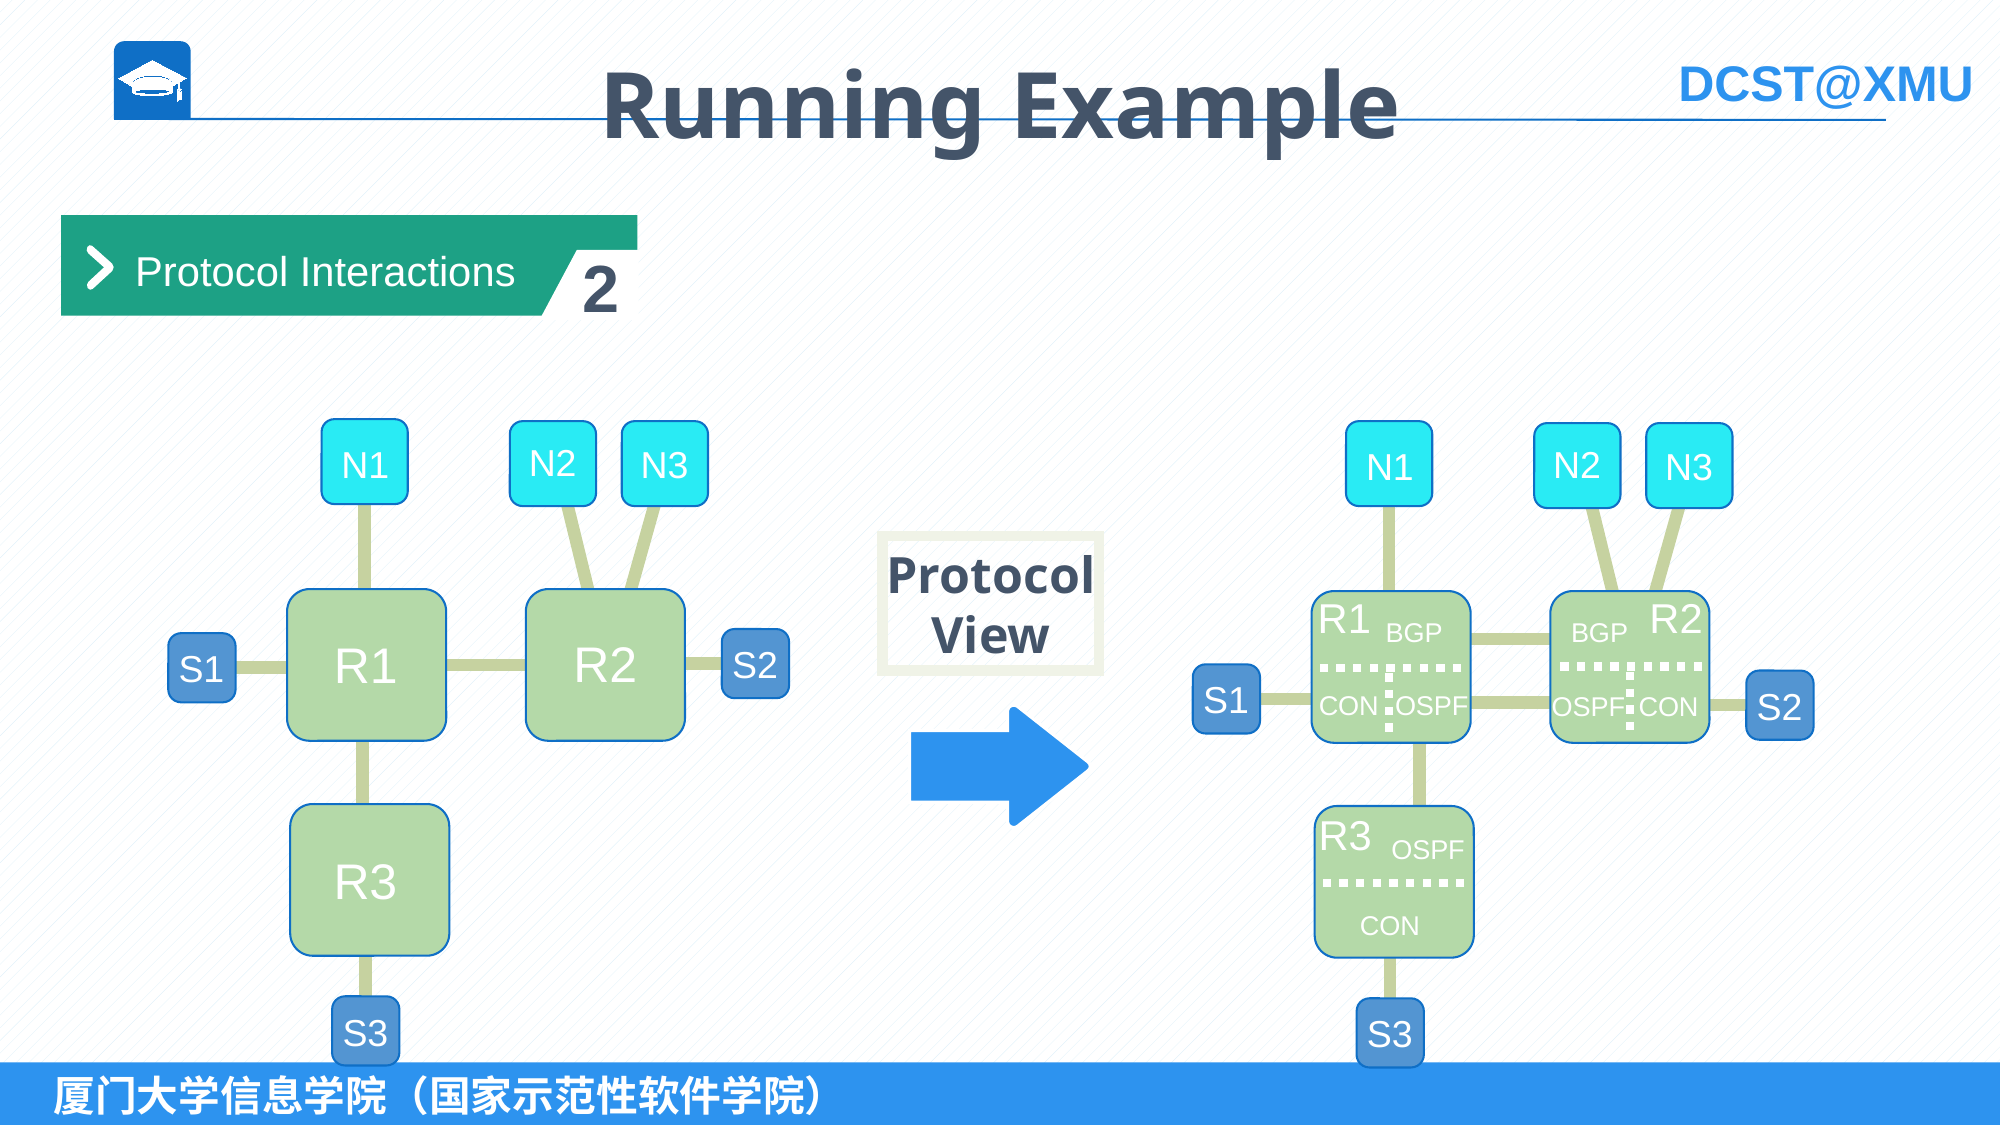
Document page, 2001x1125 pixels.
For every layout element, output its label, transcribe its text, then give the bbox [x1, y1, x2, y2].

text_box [168, 419, 790, 1066]
text_box Protocol View [882, 535, 1100, 671]
text_box [539, 249, 639, 321]
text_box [1192, 421, 1814, 1068]
text_box [86, 245, 114, 290]
text_box [61, 215, 638, 316]
text_box Protocol Interactions [126, 231, 571, 312]
text_box Running Example [595, 39, 1405, 165]
text_box 2 [575, 238, 624, 320]
text_box [909, 705, 1091, 828]
